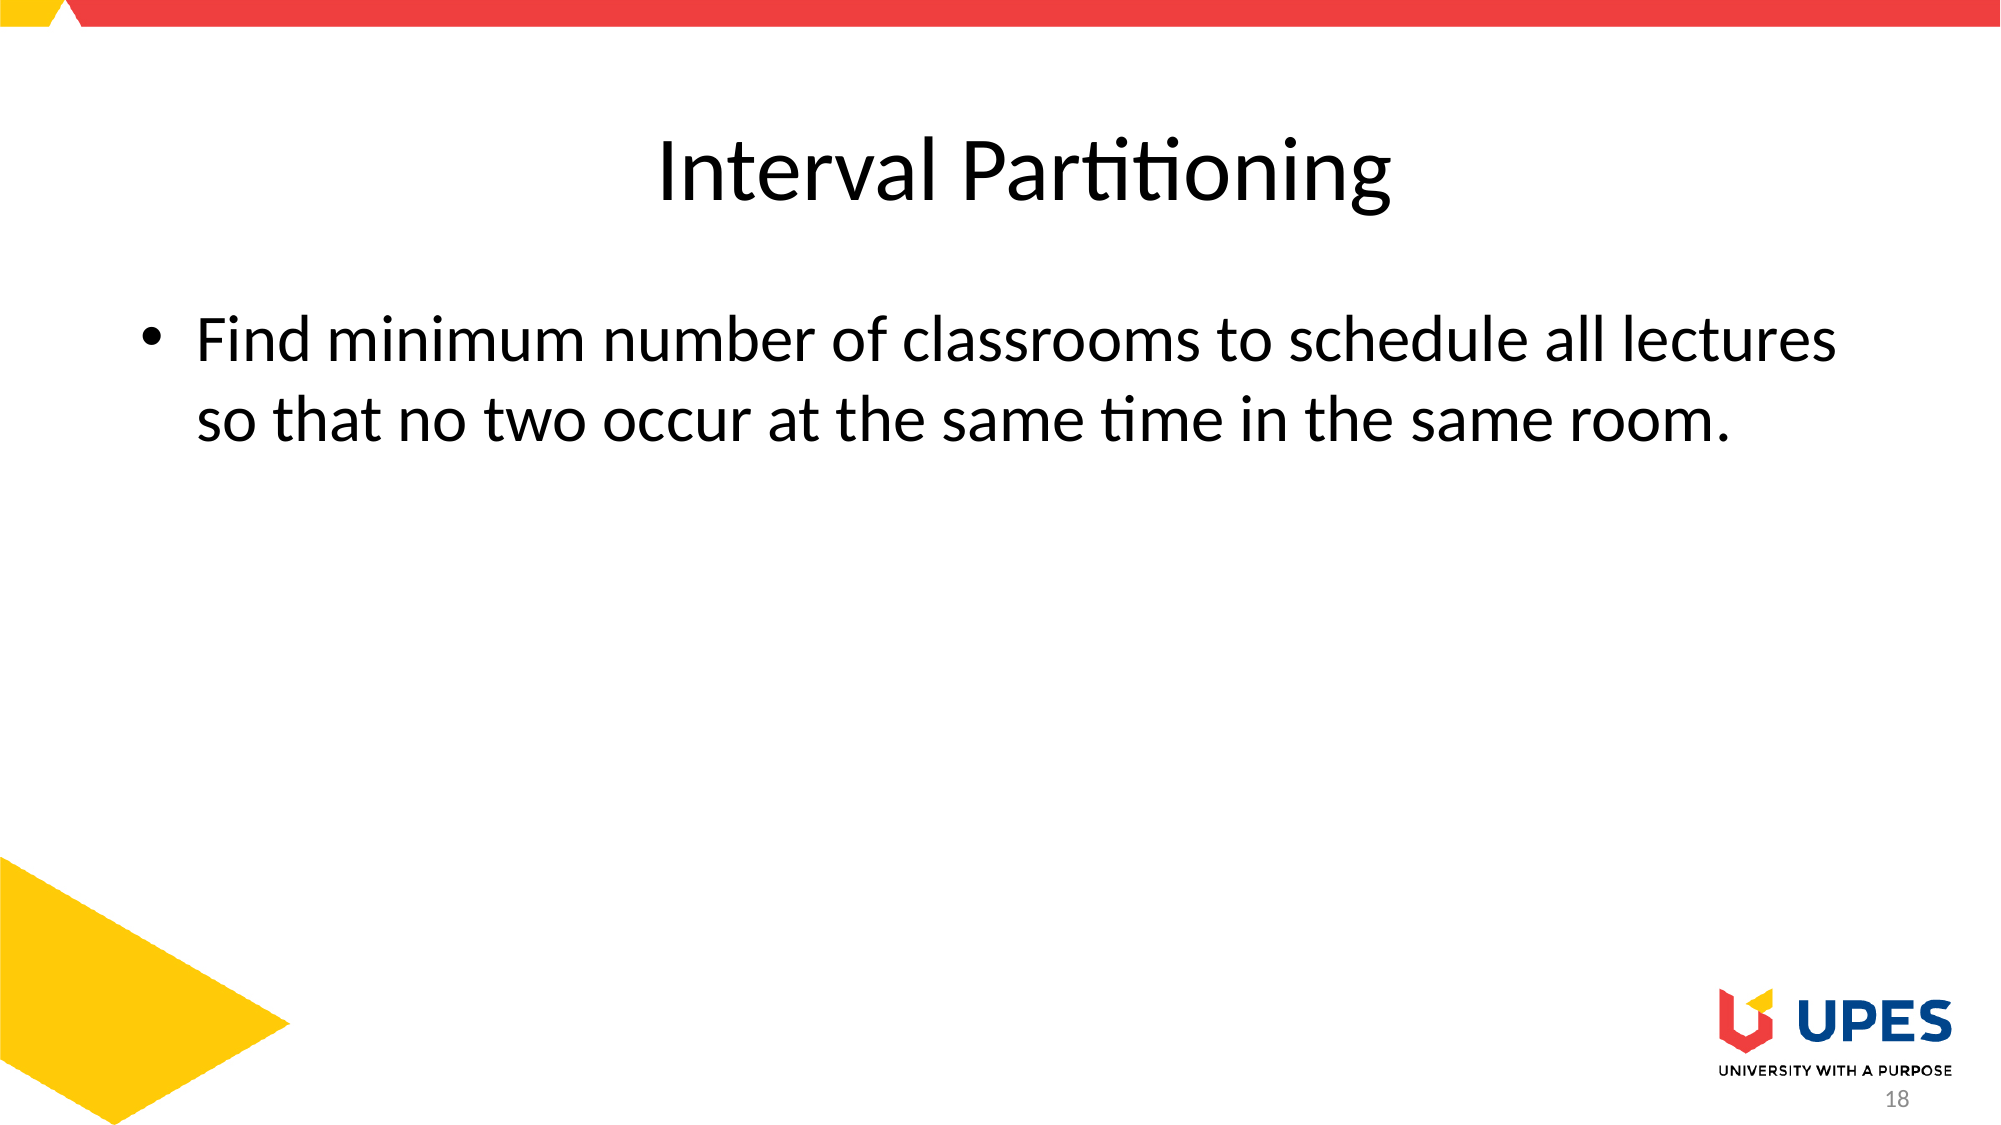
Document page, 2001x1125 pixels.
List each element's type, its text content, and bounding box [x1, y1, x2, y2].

picture [0, 0, 2001, 1125]
title Interval Partitioning [125, 70, 1925, 258]
list Find minimum number of classrooms to schedule all lectures so that no two occur at the same time in the same room. [125, 287, 1925, 1030]
